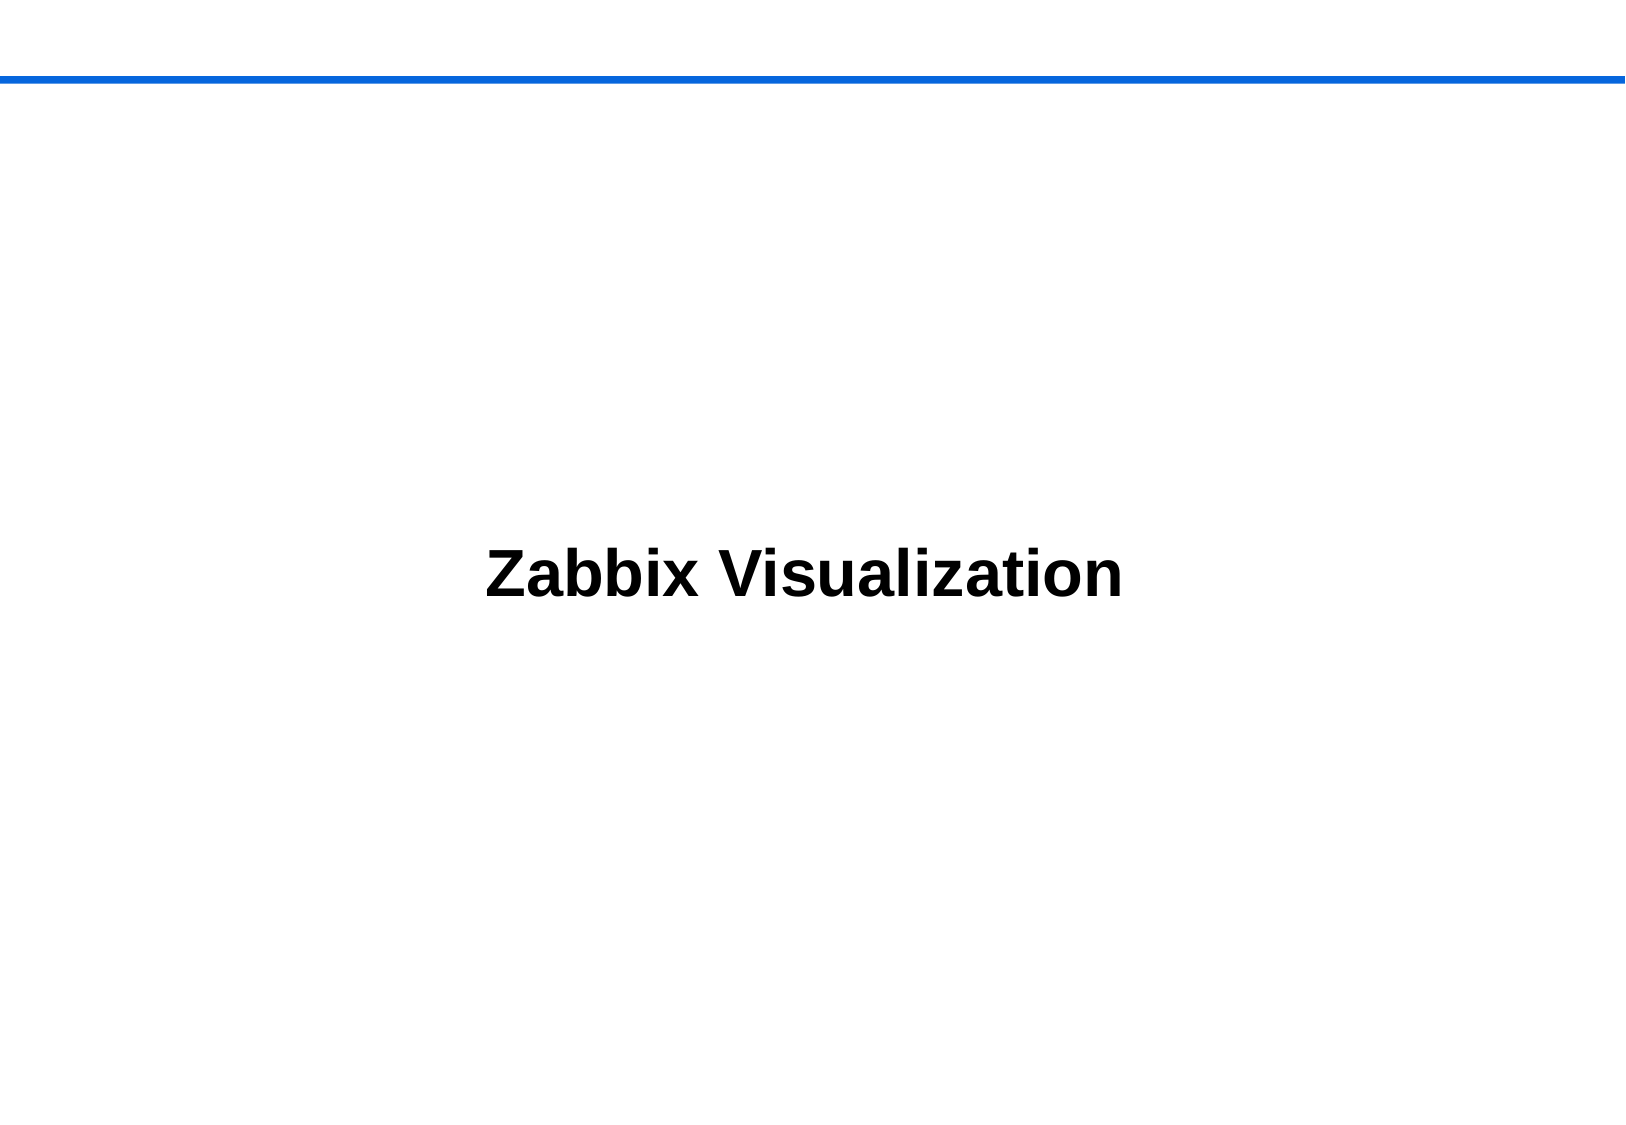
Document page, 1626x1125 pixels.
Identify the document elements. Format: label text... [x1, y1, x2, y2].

text_box Zabbix Visualization [265, 521, 1346, 617]
